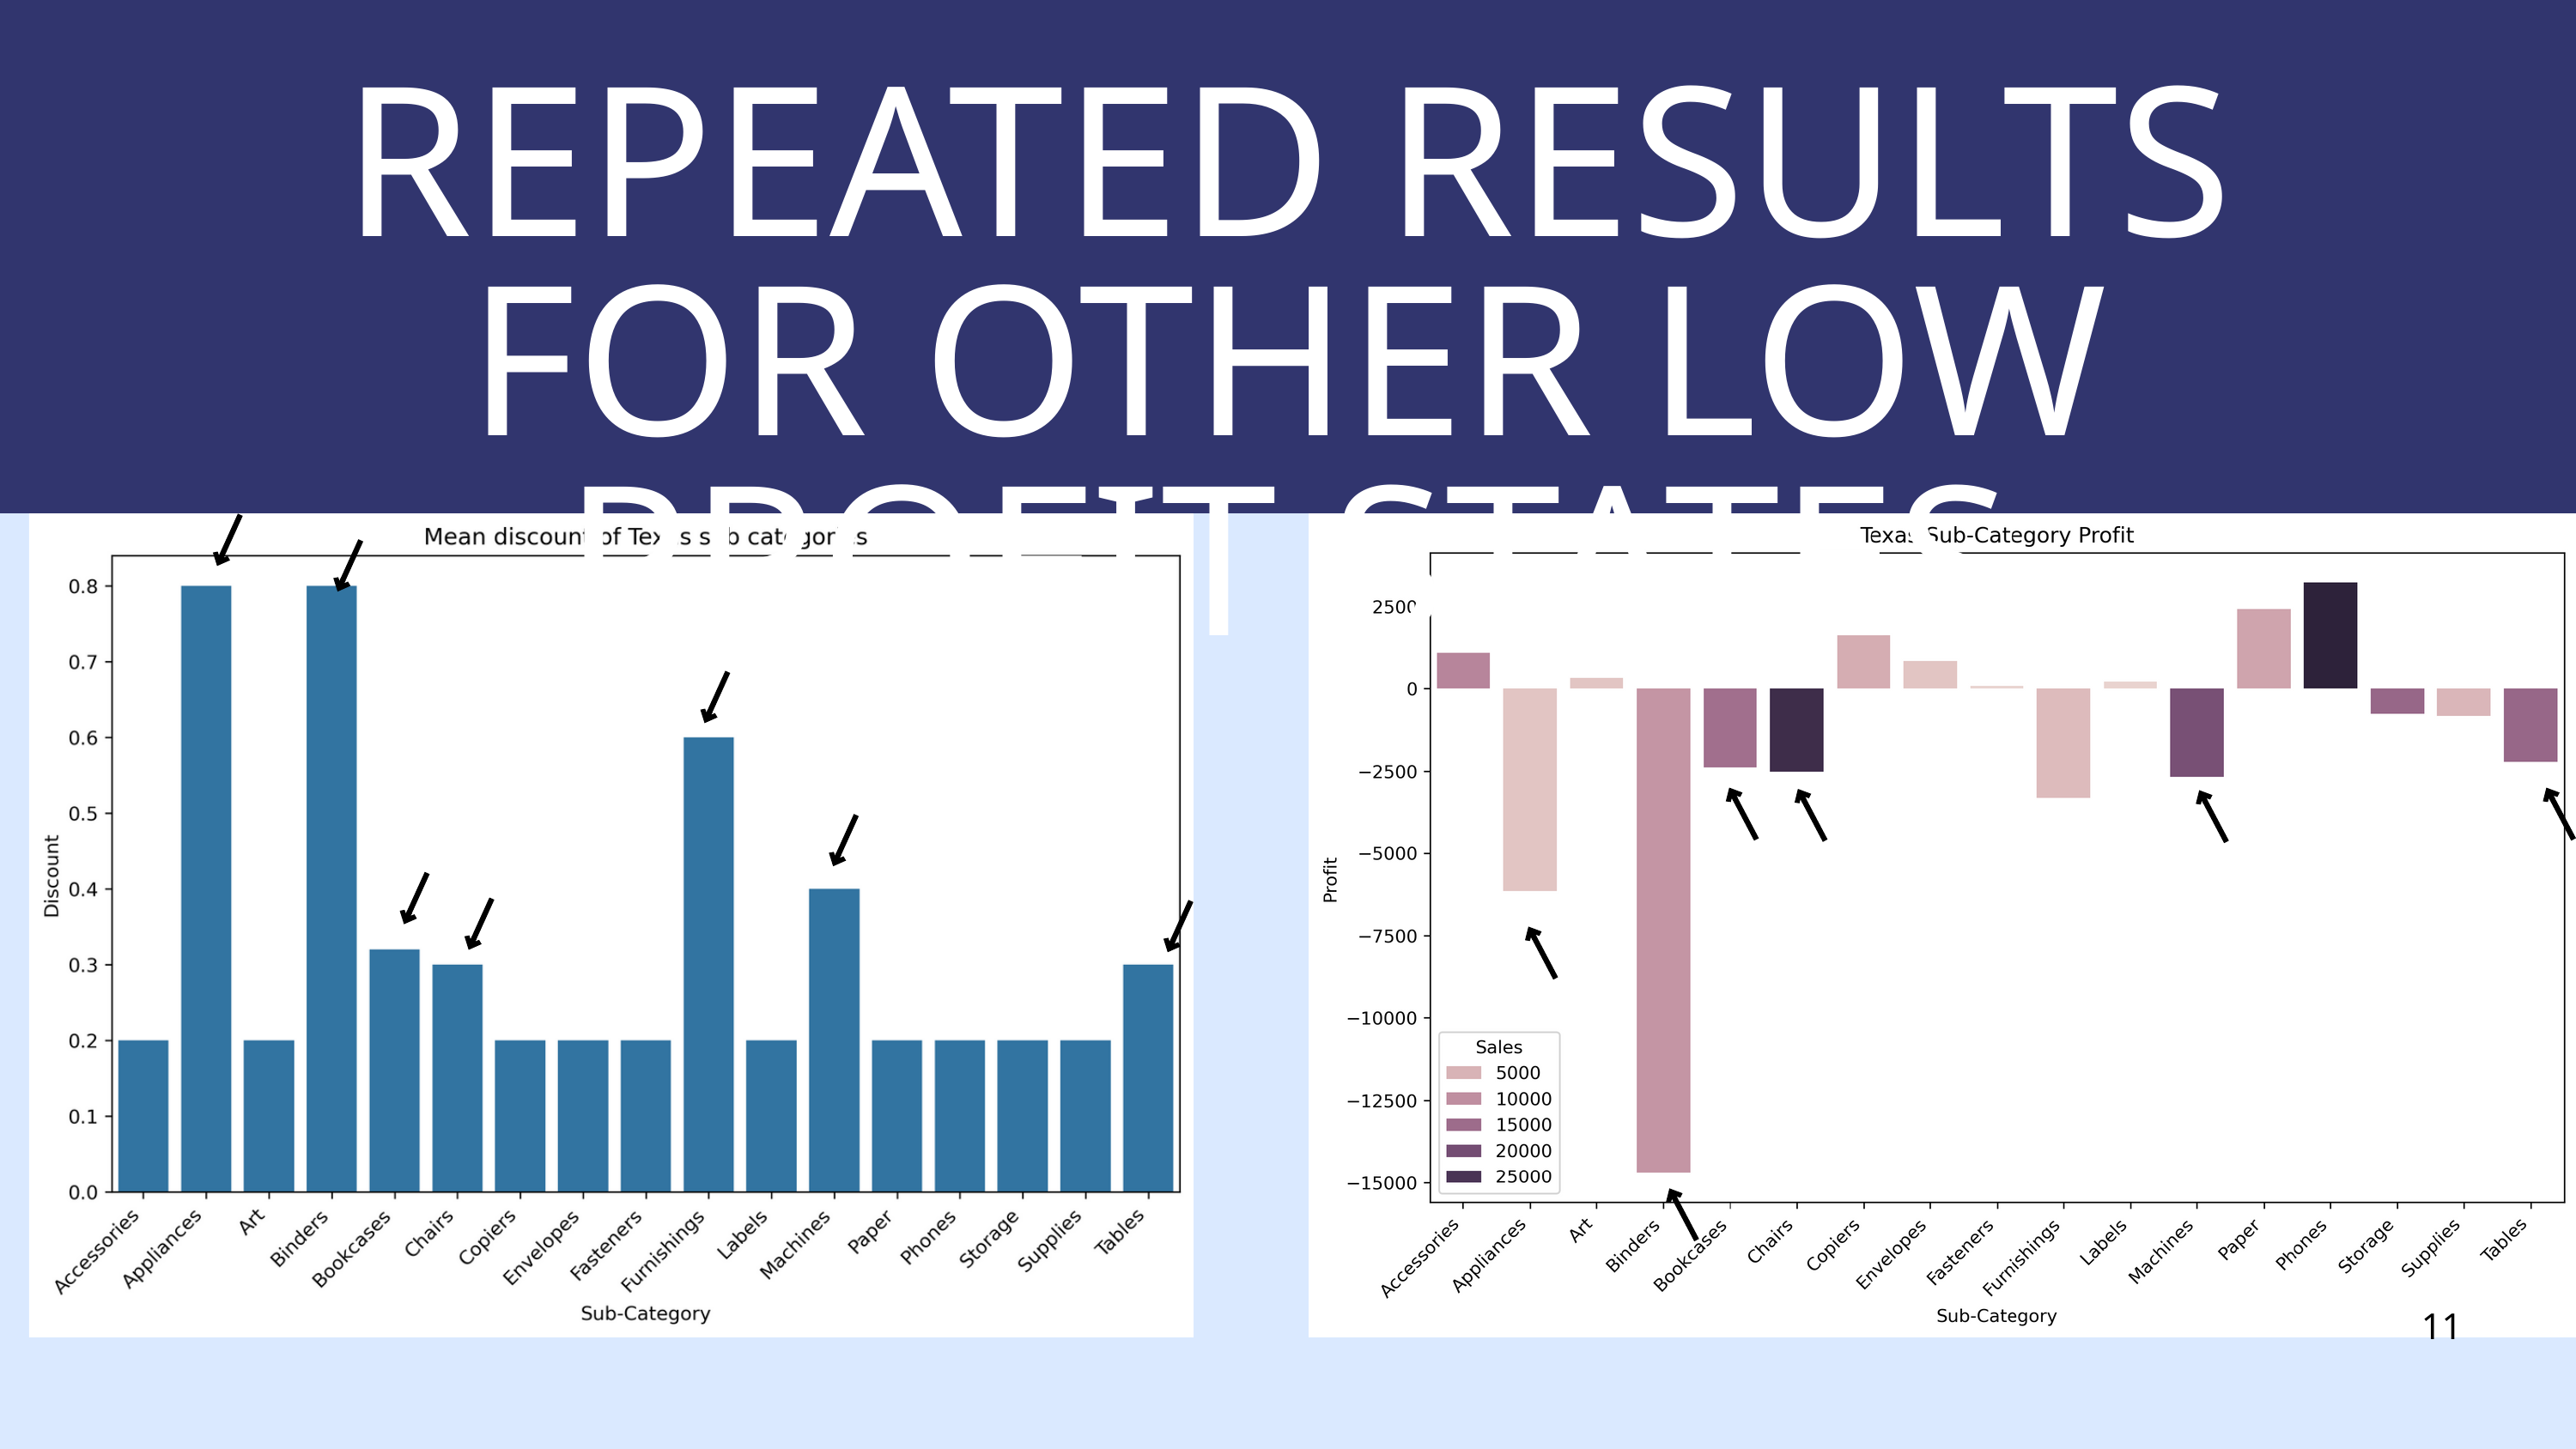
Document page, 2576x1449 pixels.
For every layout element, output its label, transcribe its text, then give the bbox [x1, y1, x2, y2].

text_box [28, 524, 1194, 1337]
text_box [2197, 790, 2227, 842]
text_box [1796, 789, 1826, 841]
text_box [402, 872, 428, 925]
text_box [1309, 524, 2576, 1337]
text_box [1527, 926, 1556, 979]
text_box [2544, 787, 2574, 840]
text_box [466, 898, 492, 950]
text_box [702, 671, 728, 724]
text_box [335, 540, 361, 592]
text_box 11 [2421, 1296, 2463, 1348]
text_box [215, 524, 237, 567]
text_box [0, 0, 2576, 514]
text_box [830, 815, 857, 867]
text_box [1165, 900, 1192, 953]
text_box [1728, 787, 1757, 840]
text_box REPEATED RESULTS FOR OTHER LOW PROFIT STATES [269, 524, 2307, 677]
